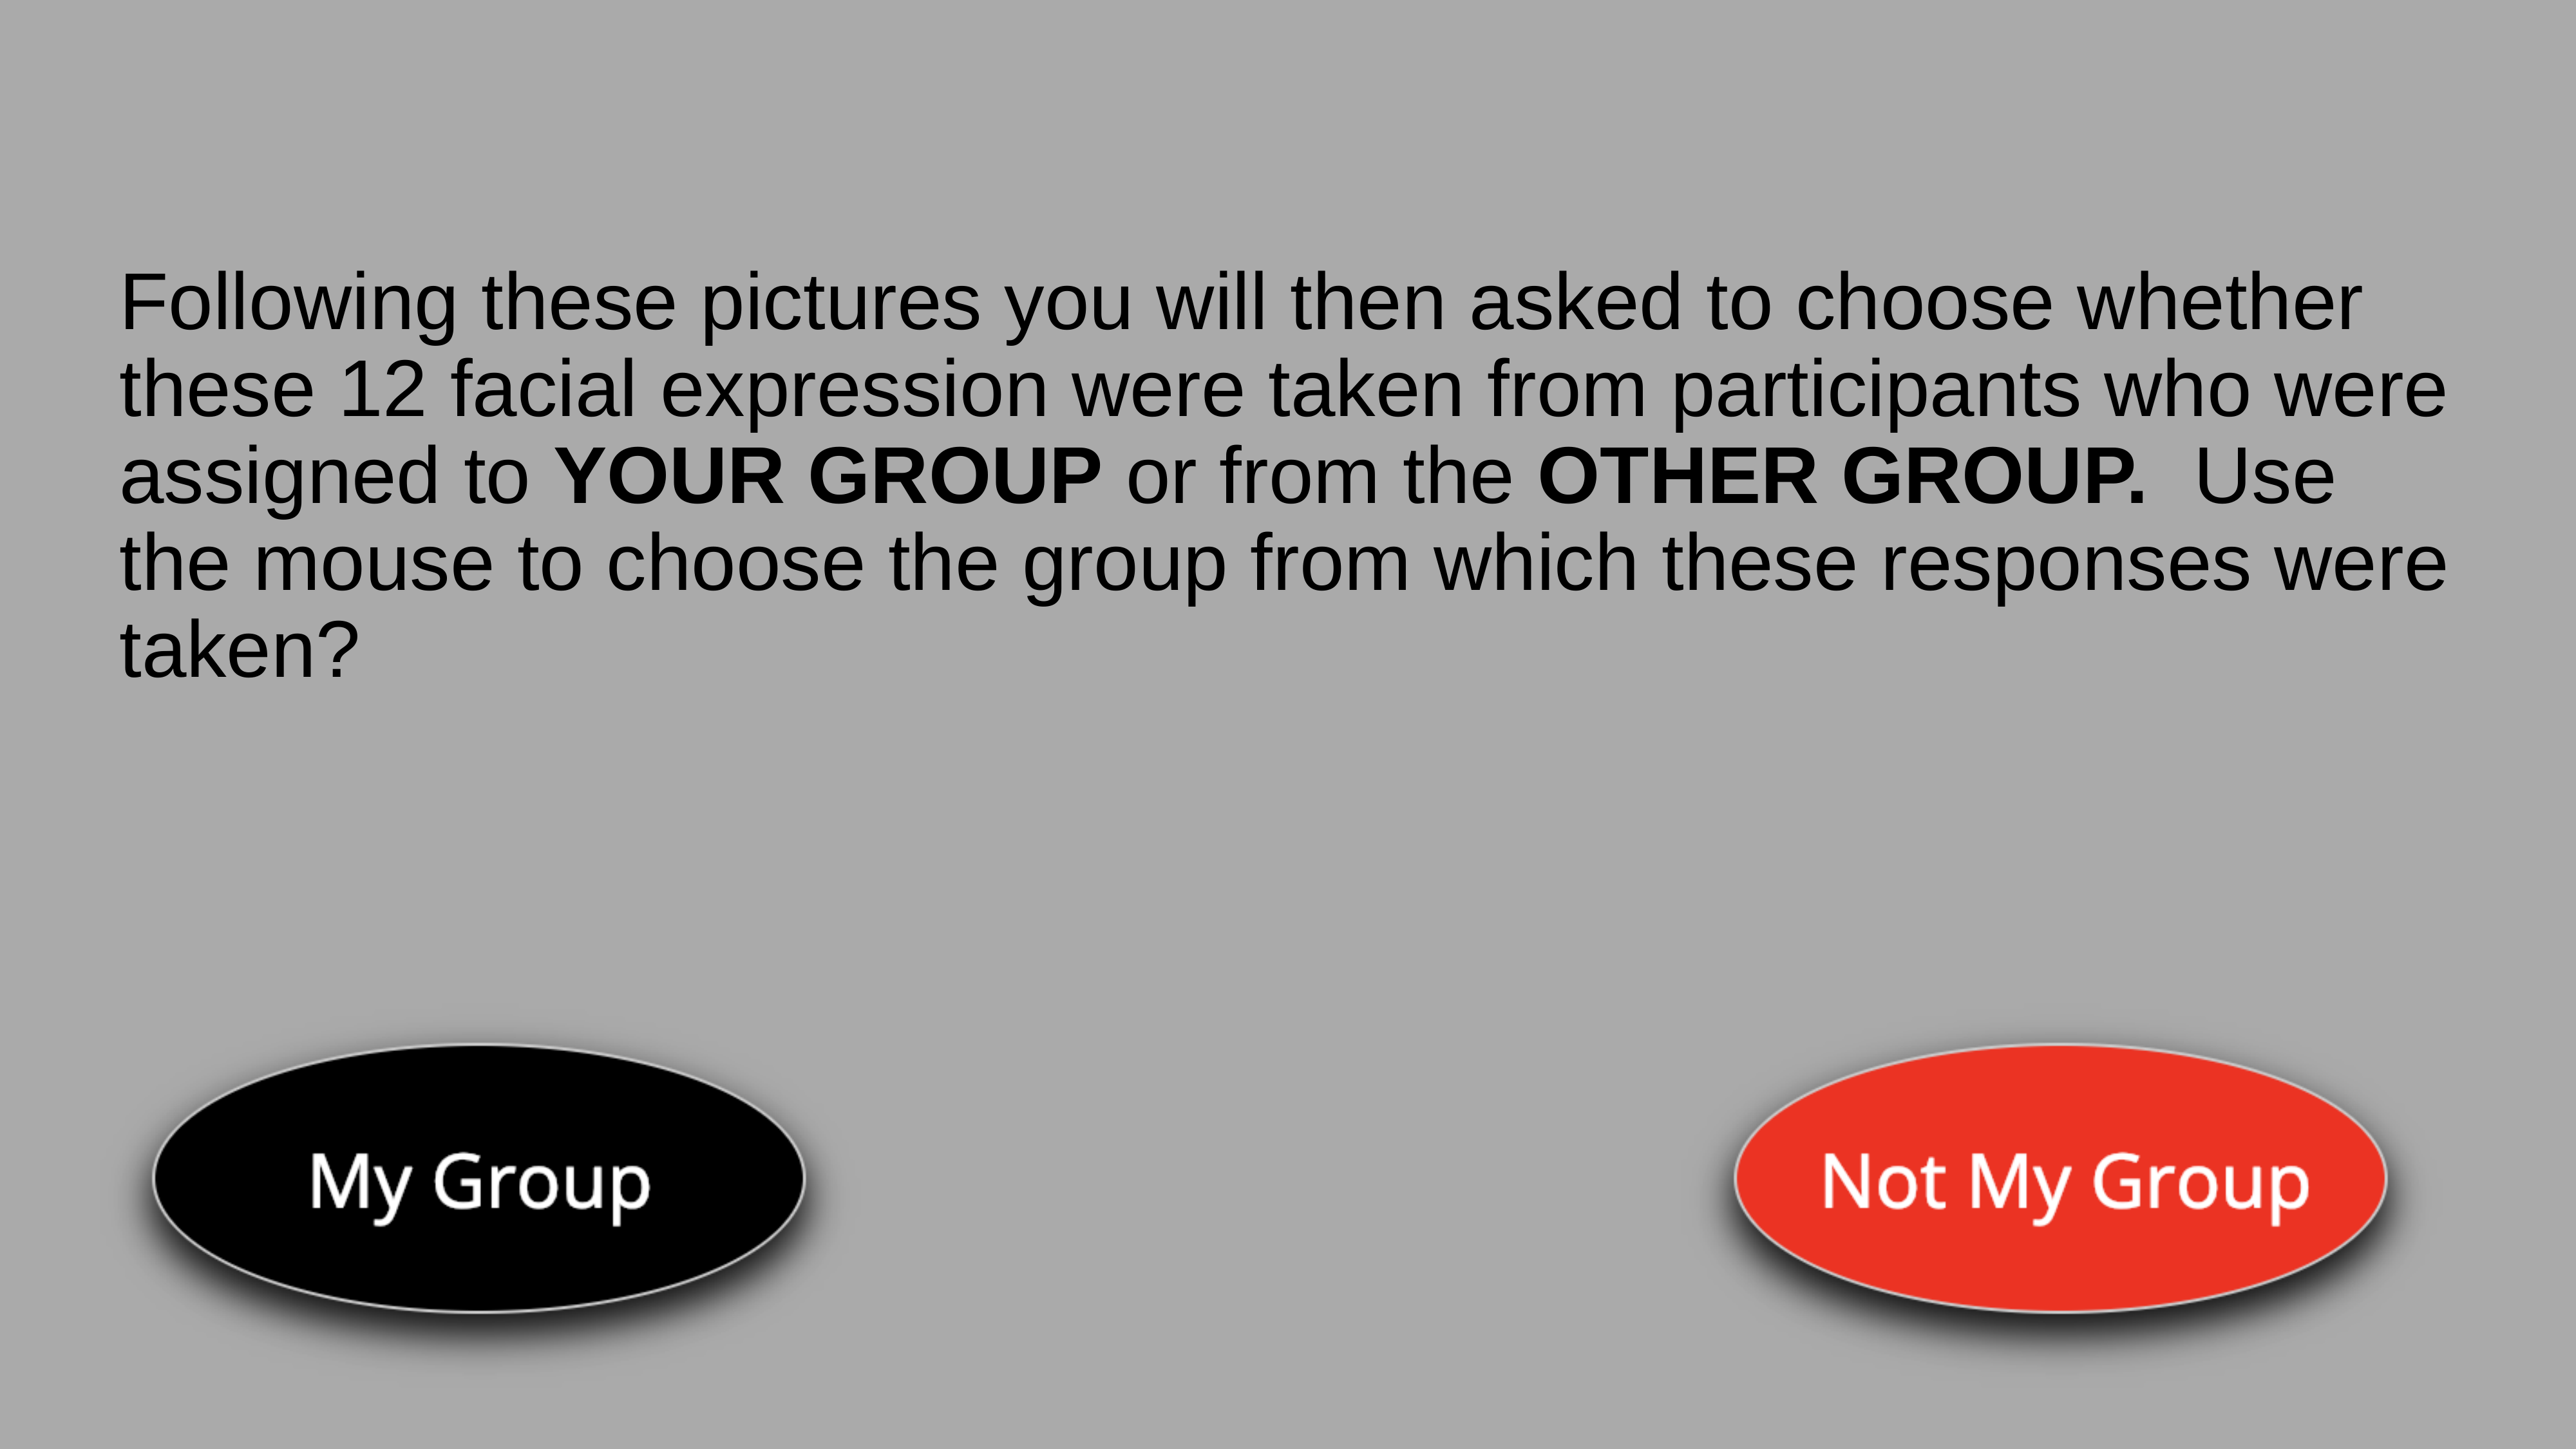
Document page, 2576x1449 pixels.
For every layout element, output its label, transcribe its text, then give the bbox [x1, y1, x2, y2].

title Following these pictures you will then asked to choose whether these 12 facial expression were taken from participants who were assigned to YOUR GROUP or from the OTHER GROUP. Use the mouse to choose the group from which these responses were taken? [109, 542, 2477, 699]
picture [0, 850, 2576, 1421]
